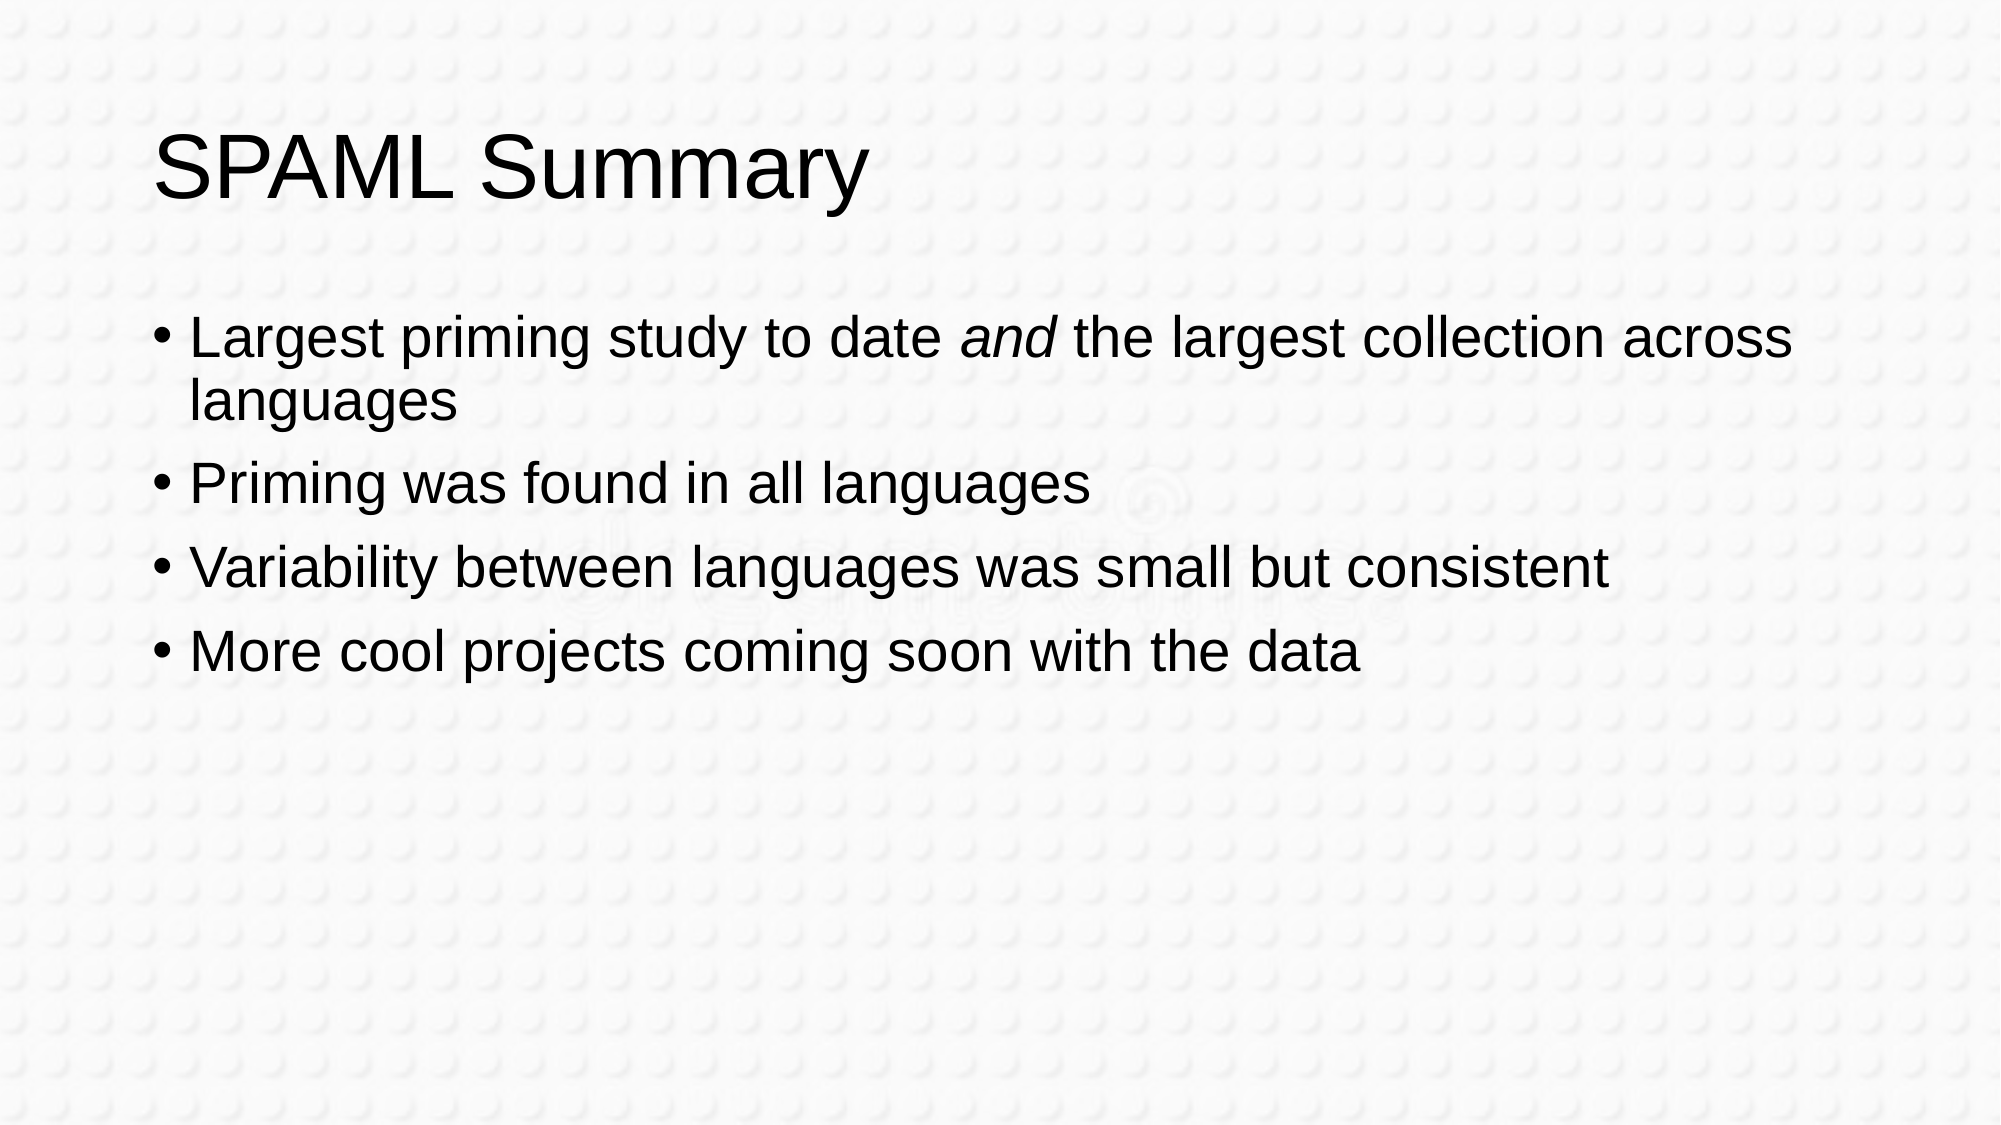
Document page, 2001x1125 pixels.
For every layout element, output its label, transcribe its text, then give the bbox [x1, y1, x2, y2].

title SPAML Summary [137, 59, 1863, 278]
list Largest priming study to date and the largest collection across languages Priming was found in all languages Variability between languages was small but consistent More cool projects coming soon with the data [137, 299, 1863, 1014]
